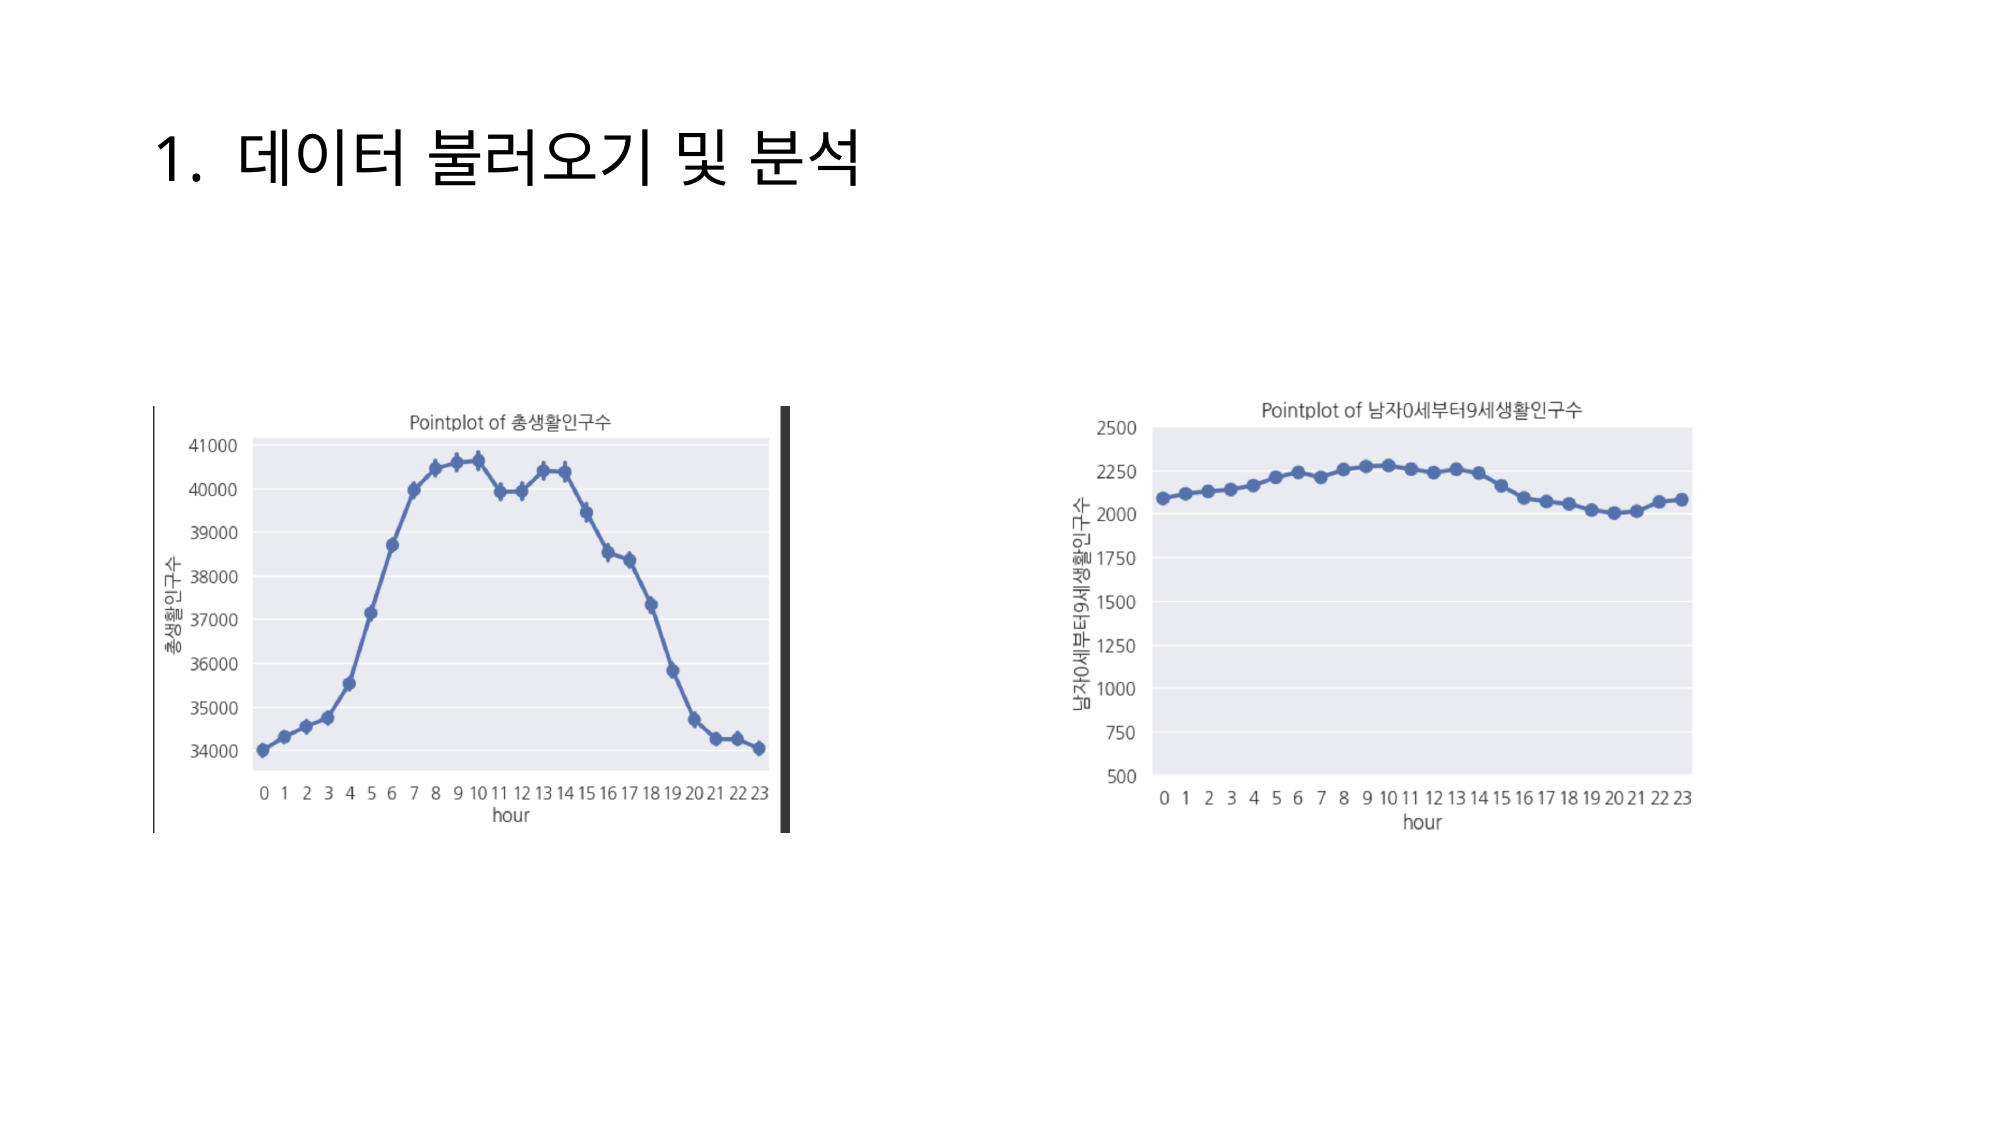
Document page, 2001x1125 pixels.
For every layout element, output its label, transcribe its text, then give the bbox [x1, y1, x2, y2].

title 1. 데이터 불러오기 및 분석 [137, 52, 1863, 271]
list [153, 406, 790, 833]
picture [1066, 401, 1703, 833]
